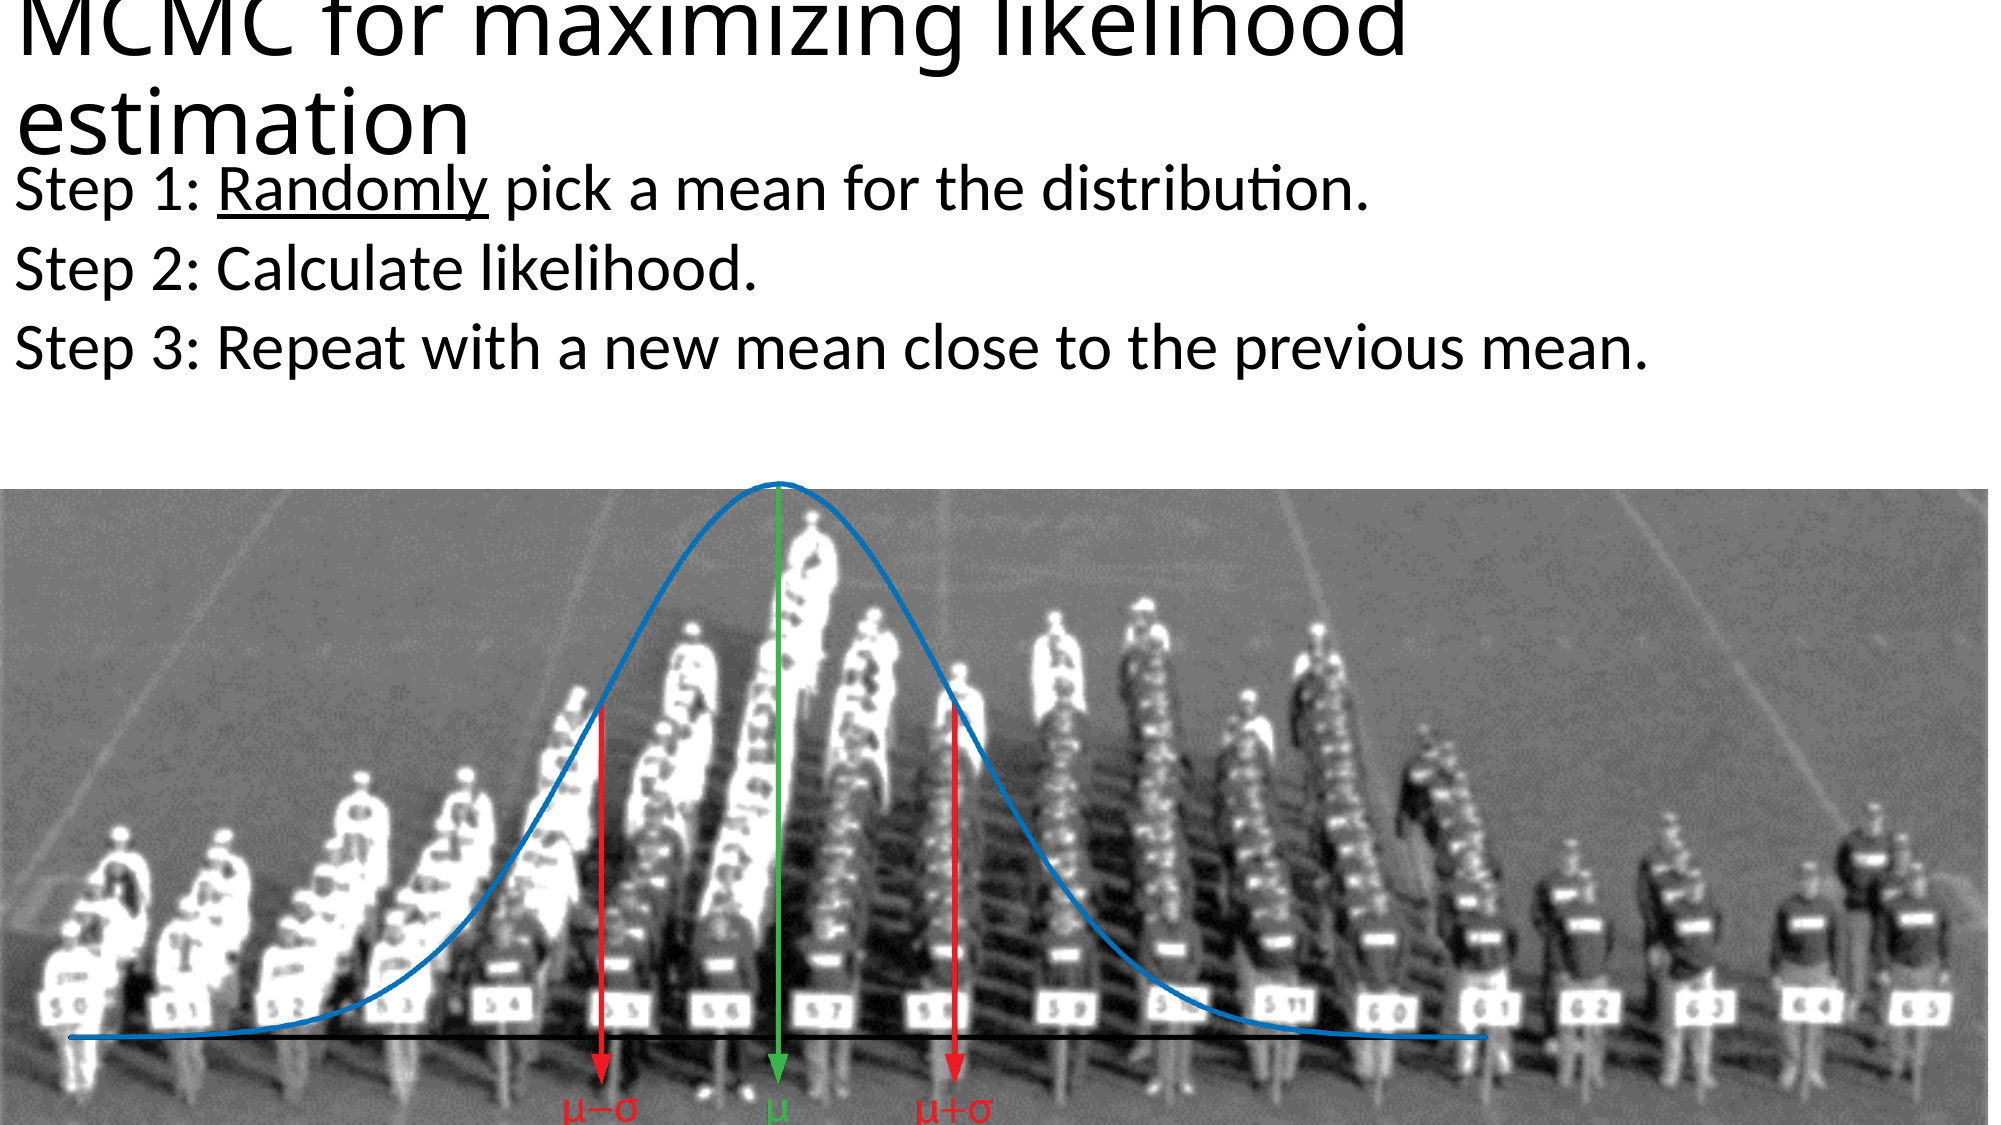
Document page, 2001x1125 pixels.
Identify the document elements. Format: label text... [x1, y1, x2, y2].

title MCMC for maximizing likelihood estimation [0, 0, 1725, 184]
picture [0, 454, 1989, 1125]
text_box Step 1: Randomly pick a mean for the distribution. Step 2: Calculate likelihood. Step 3: Repeat with a new mean close to the previous mean. [0, 136, 1669, 391]
